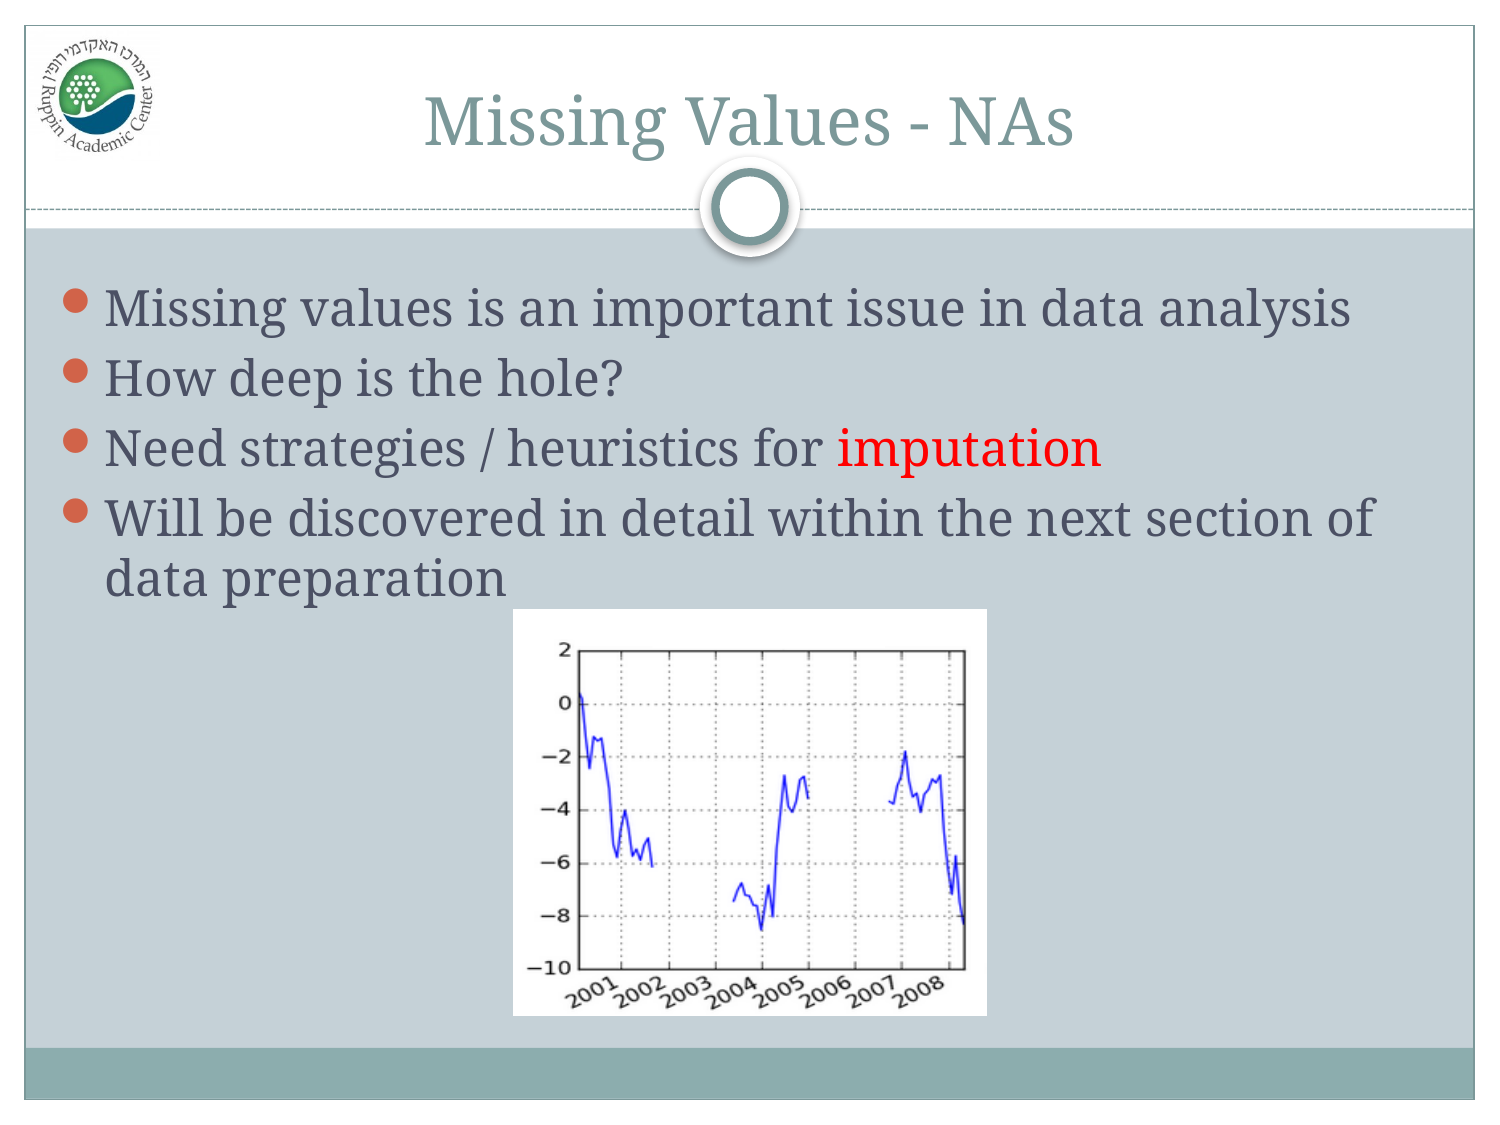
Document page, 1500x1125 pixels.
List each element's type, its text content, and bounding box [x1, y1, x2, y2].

title Missing Values - NAs [75, 30, 1425, 166]
picture [513, 609, 987, 1016]
list Missing values is an important issue in data analysis How deep is the hole? Need strategies / heuristics for imputation Will be discovered in detail within the next section of data preparation [44, 268, 1476, 1047]
picture [29, 30, 75, 161]
